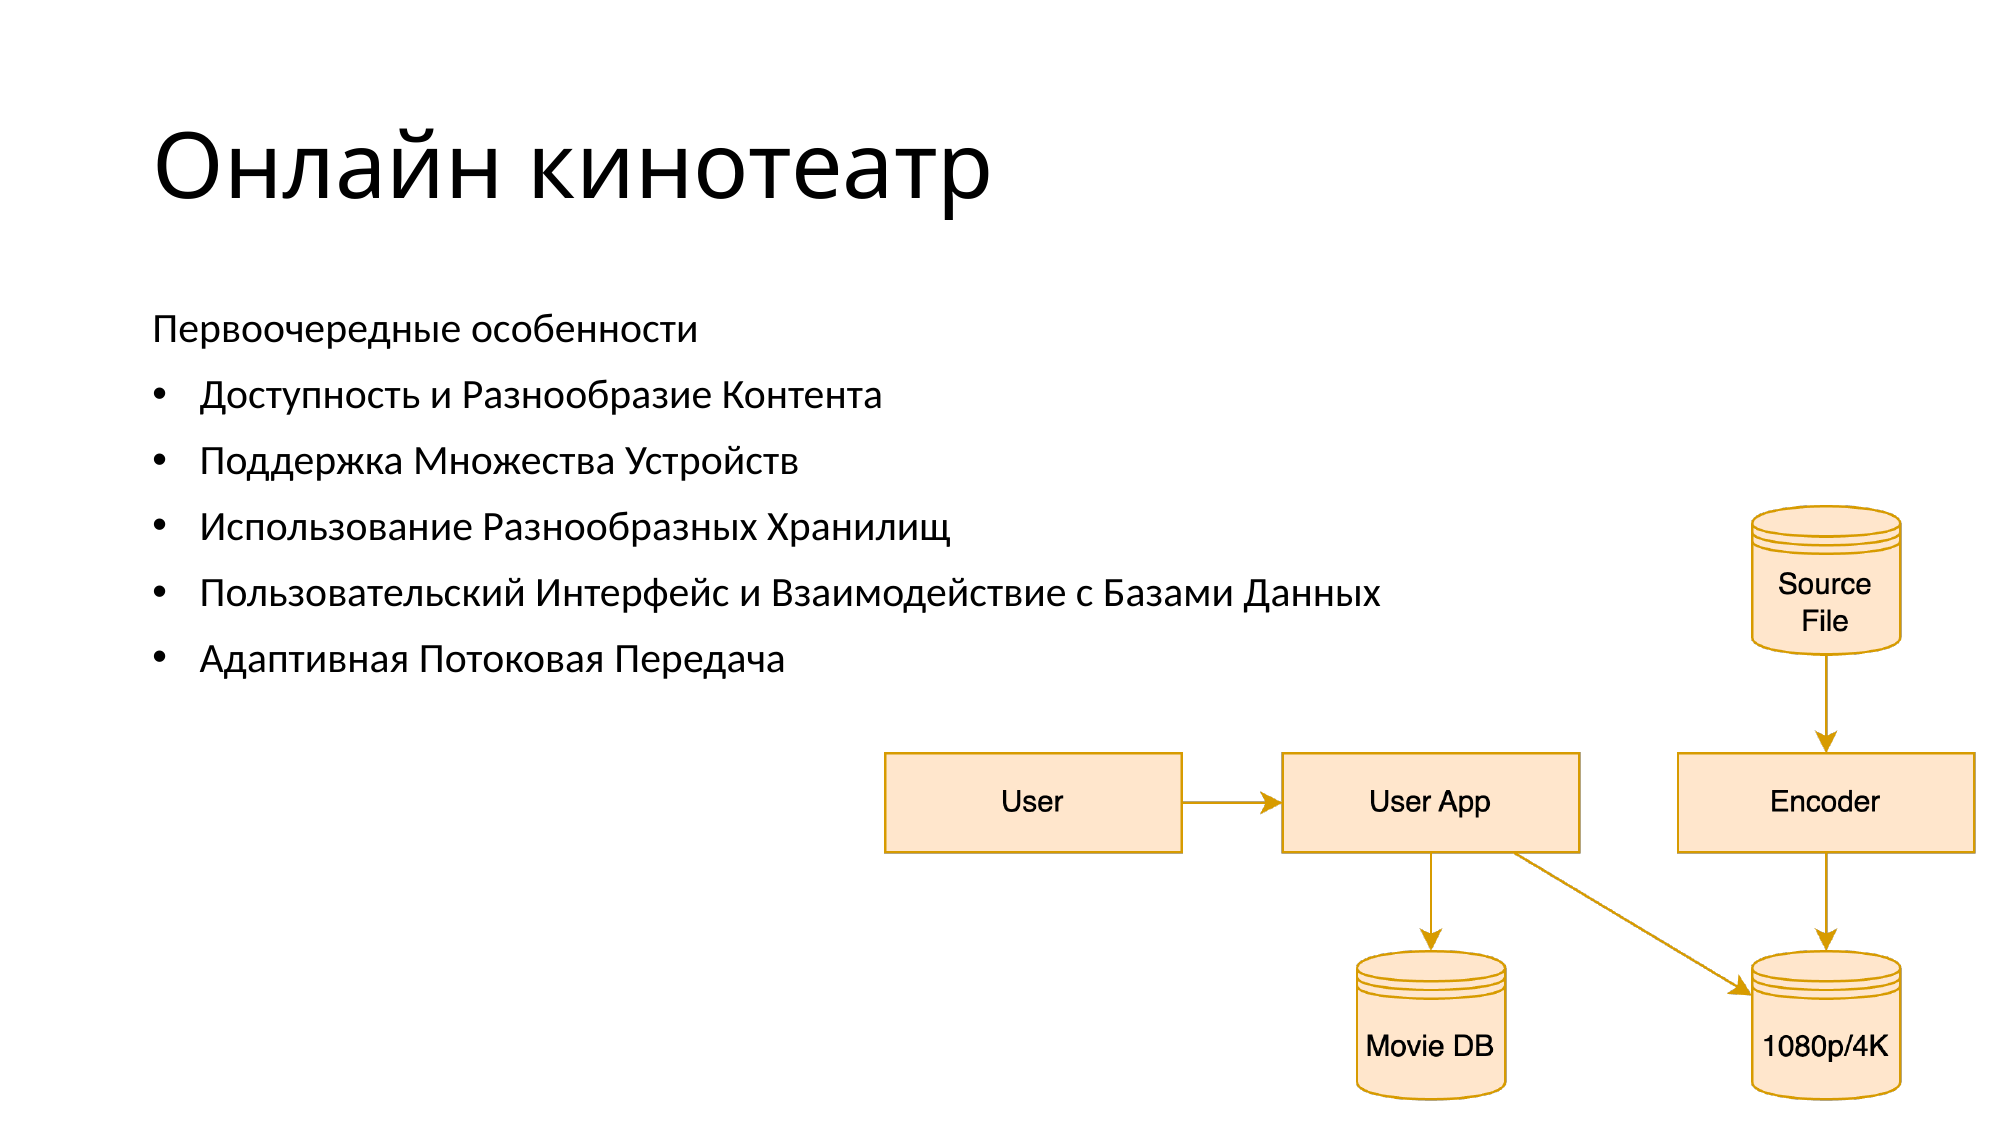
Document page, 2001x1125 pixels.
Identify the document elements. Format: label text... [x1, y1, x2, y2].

picture [859, 480, 2000, 1125]
list Первоочередные особенности Доступность и Разнообразие Контента Поддержка Множества Устройств Использование Разнообразных Хранилищ Пользовательский Интерфейс и Взаимодействие с Базами Данных Адаптивная Потоковая Передача [137, 299, 1863, 1014]
title Онлайн кинотеатр [137, 59, 1863, 278]
